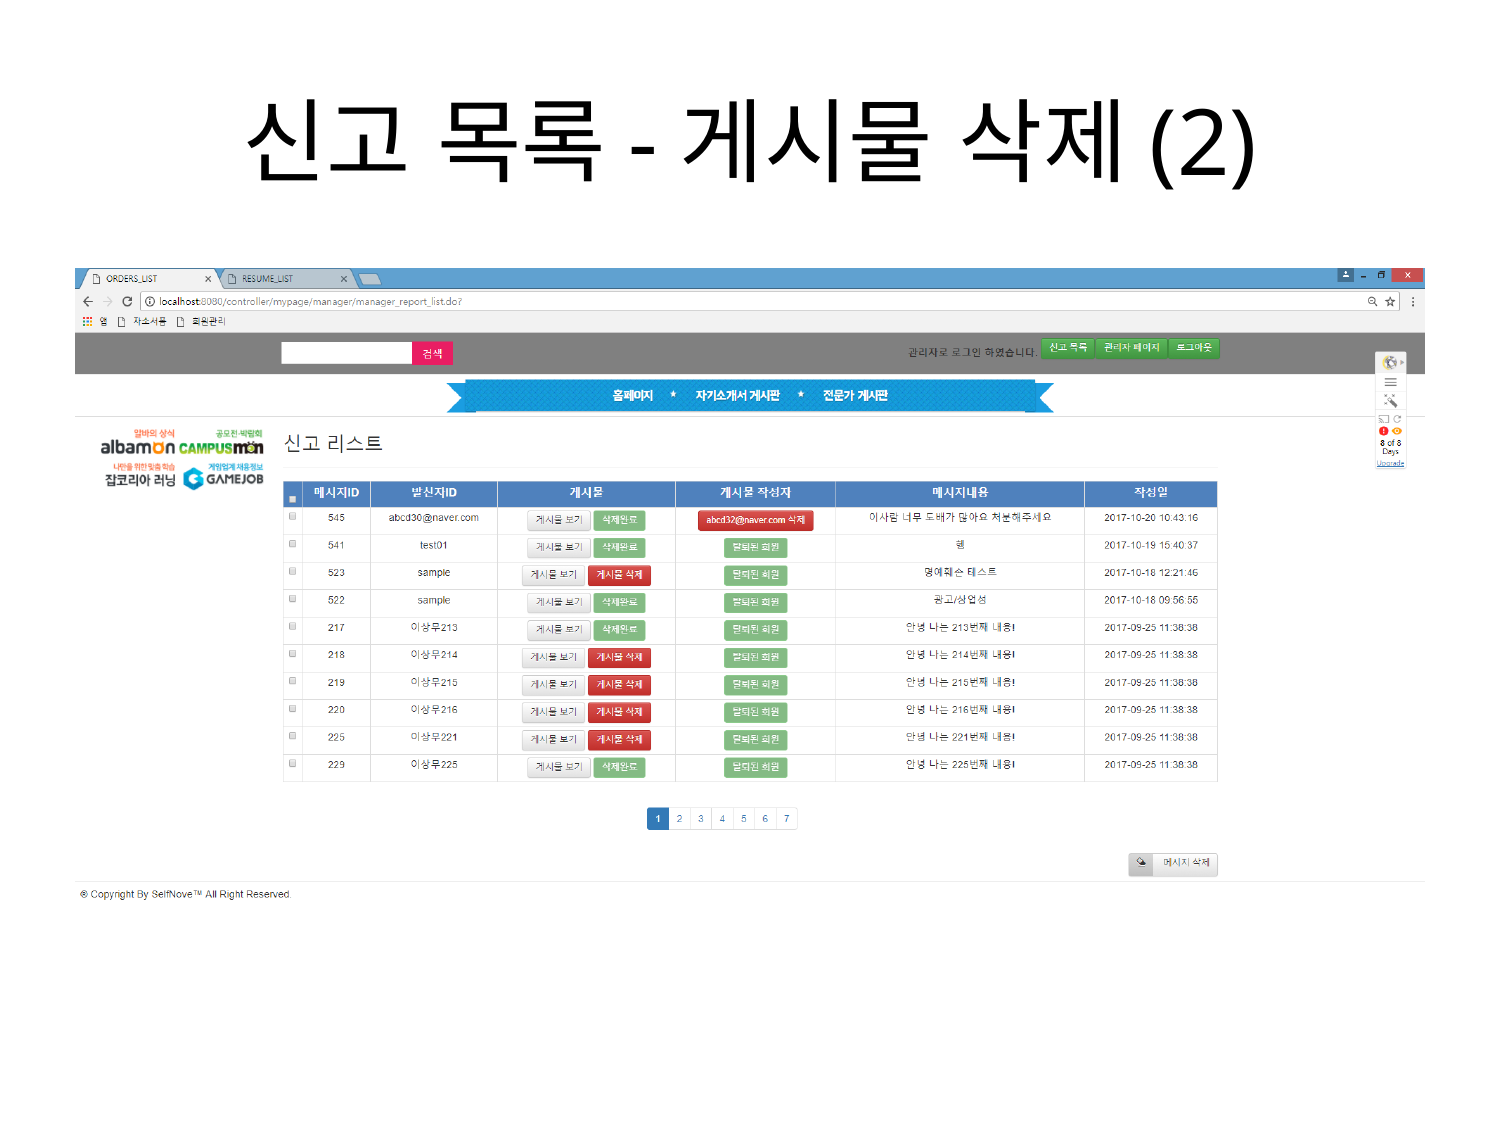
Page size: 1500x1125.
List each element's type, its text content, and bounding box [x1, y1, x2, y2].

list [74, 267, 1426, 1000]
title 신고 목록-게시물 삭제(2) [75, 45, 1425, 233]
